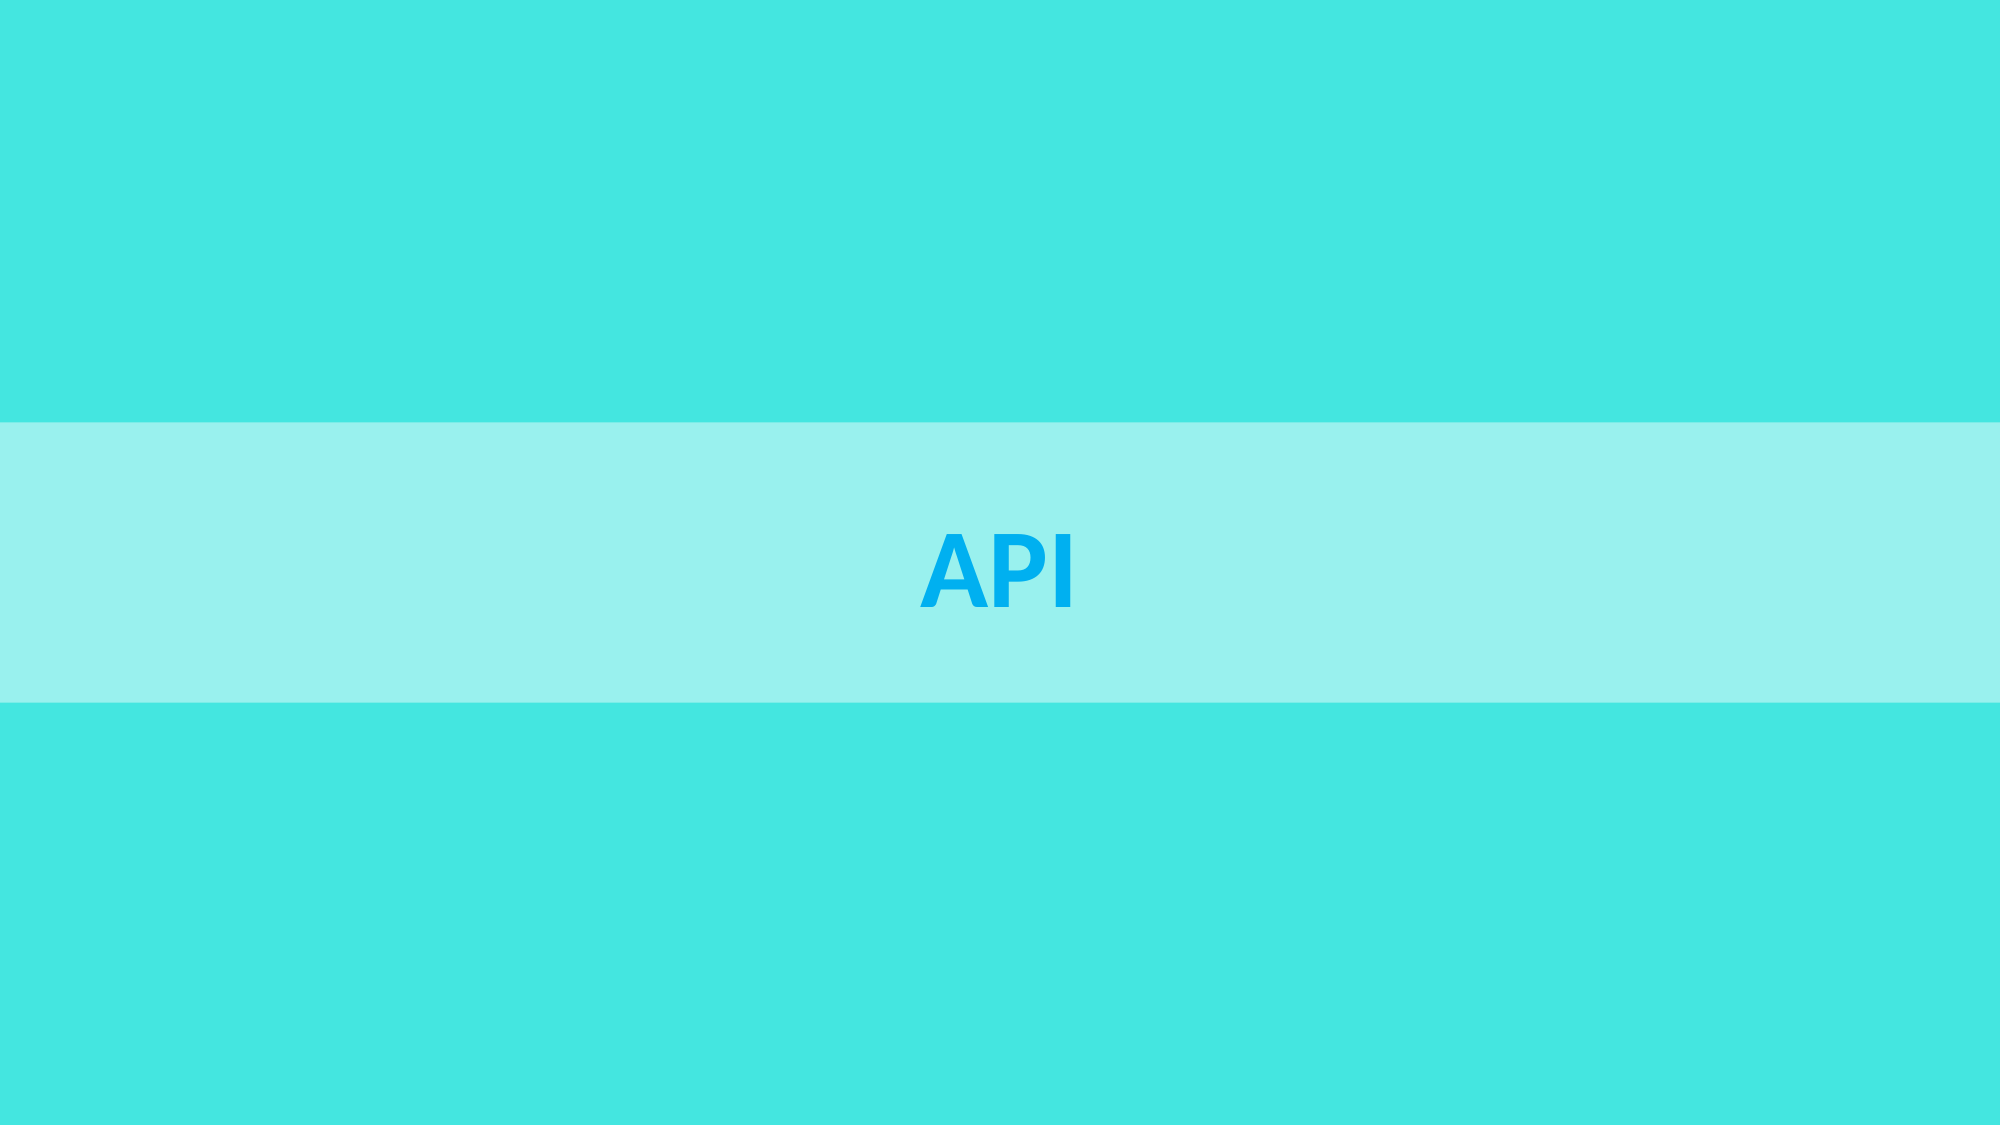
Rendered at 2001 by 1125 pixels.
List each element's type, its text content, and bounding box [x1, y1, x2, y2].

text_box API [0, 421, 2000, 704]
